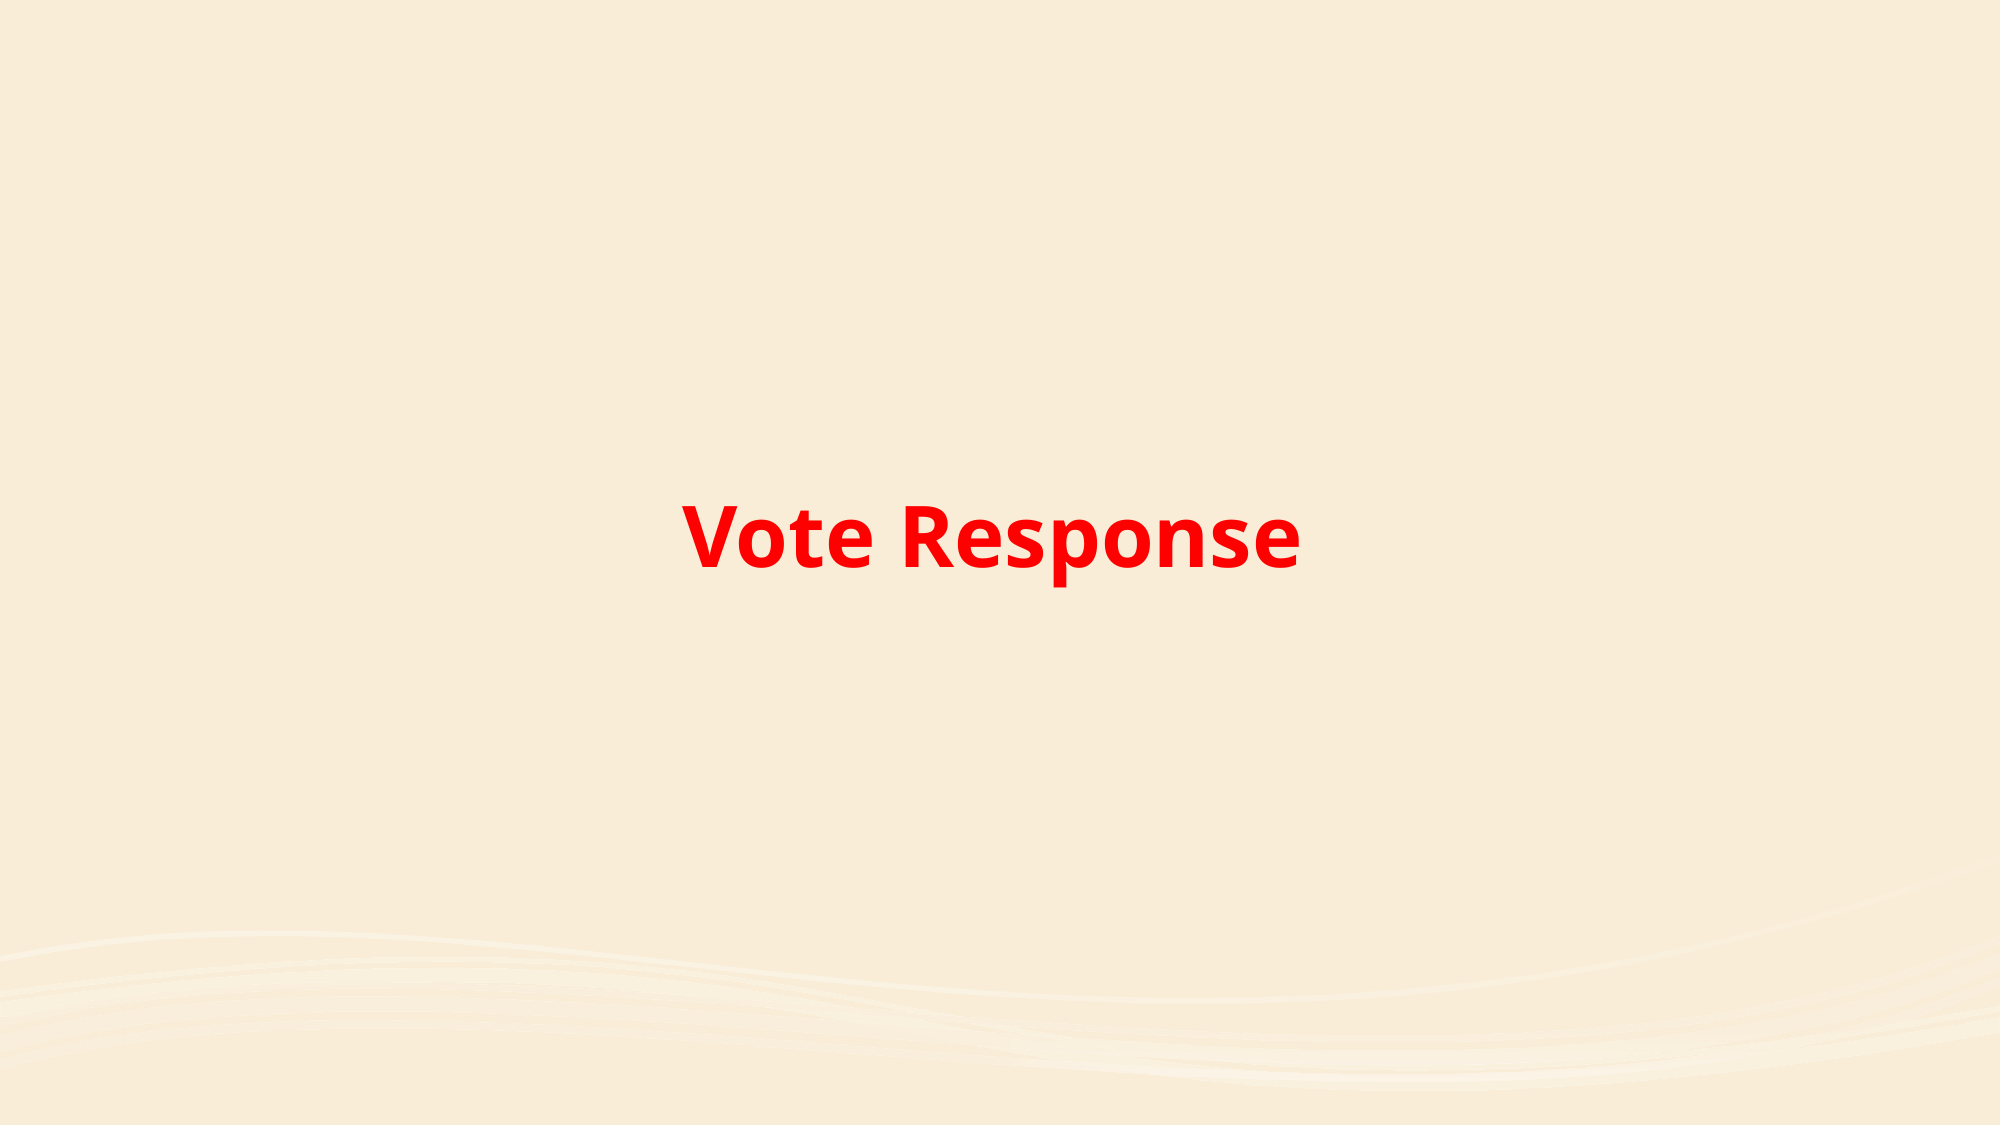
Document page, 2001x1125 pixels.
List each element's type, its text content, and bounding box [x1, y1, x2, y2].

list Vote Response [201, 486, 1777, 669]
